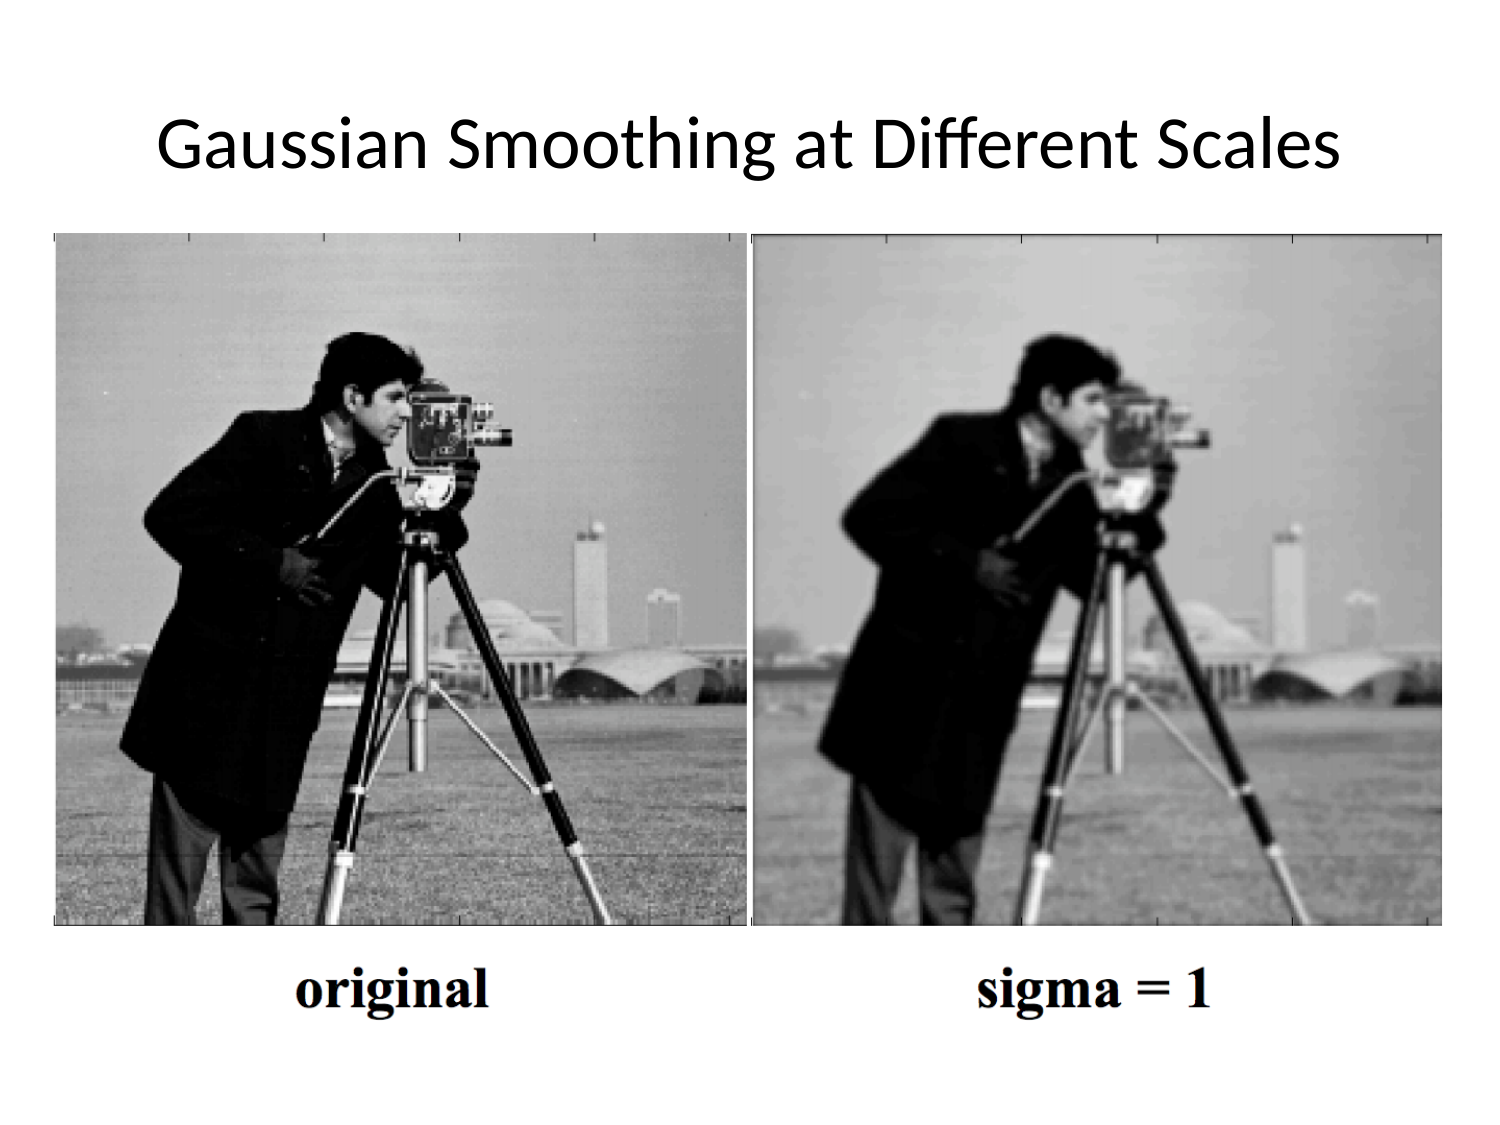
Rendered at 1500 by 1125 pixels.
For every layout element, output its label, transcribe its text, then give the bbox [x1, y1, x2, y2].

title Gaussian Smoothing at Different Scales [75, 45, 1425, 230]
picture [10, 232, 1490, 1073]
